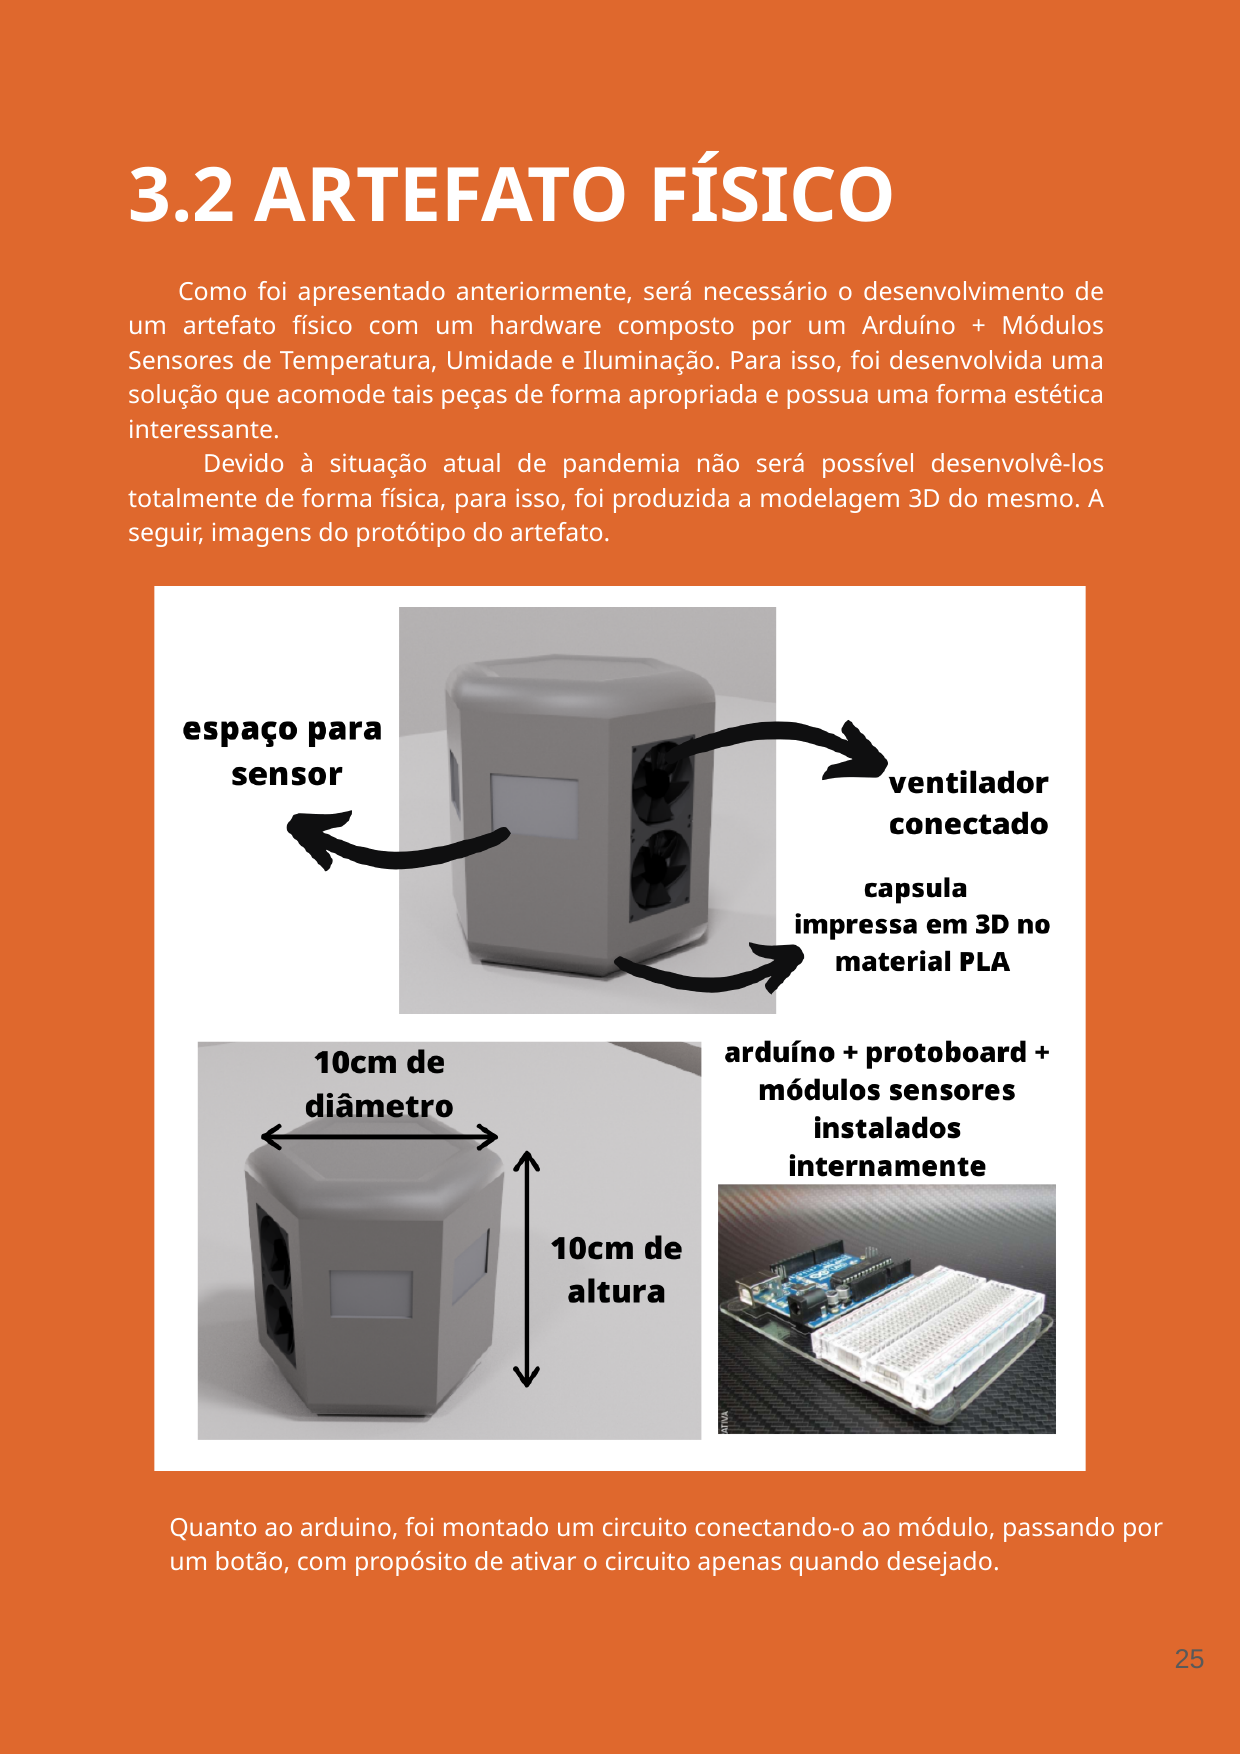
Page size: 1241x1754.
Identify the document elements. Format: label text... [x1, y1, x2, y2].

slide_number ‹#› [1190, 1590, 1224, 1725]
picture [154, 585, 1086, 1471]
text_box 3.2 ARTEFATO FÍSICO Como foi apresentado anteriormente, será necessário o desenvolvimento de um artefato físico com um hardware composto por um Arduíno + Módulos Sensores de Temperatura, Umidade e Iluminação. Para isso, foi desenvolvida uma solução que acomode tais peças de forma apropriada e possua uma forma estética interessante. Devido à situação atual de pandemia não será possível desenvolvê-los totalmente de forma física, para isso, foi produzida a modelagem 3D do mesmo. A seguir, imagens do protótipo do artefato. [113, 118, 1121, 1636]
text_box Quanto ao arduino, foi montado um circuito conectando-o ao módulo, passando por um botão, com propósito de ativar o circuito apenas quando desejado. [154, 1491, 1190, 1754]
